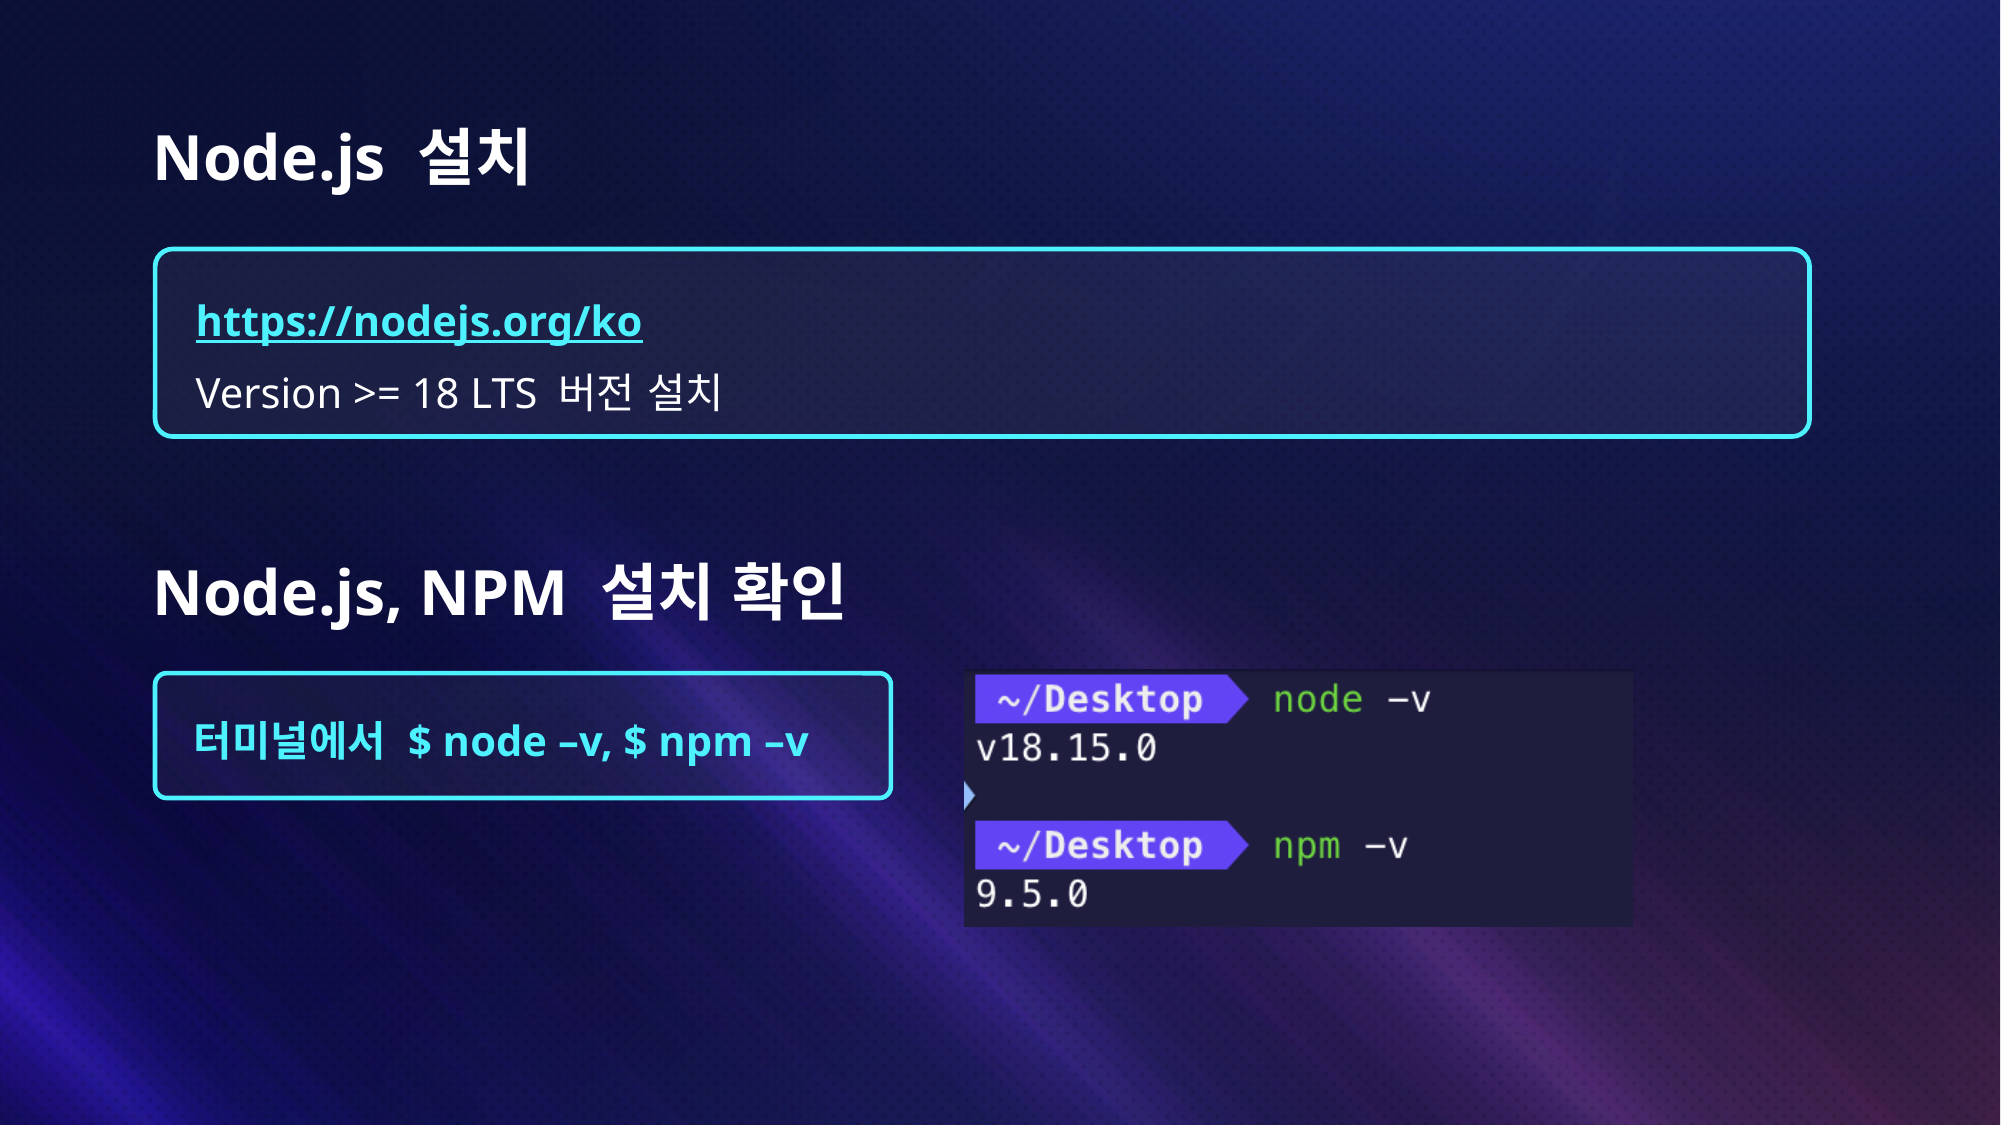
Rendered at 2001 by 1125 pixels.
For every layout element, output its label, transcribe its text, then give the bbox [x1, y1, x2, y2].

text_box 터미널에서 $ node –v, $ npm –v [153, 672, 892, 800]
text_box Node.js, NPM 설치 확인 [137, 540, 1863, 650]
title Node.js 설치 [137, 105, 1863, 216]
text_box https://nodejs.org/ko Version >= 18 LTS 버전 설치 [154, 247, 1811, 438]
picture [0, 0, 2001, 1125]
